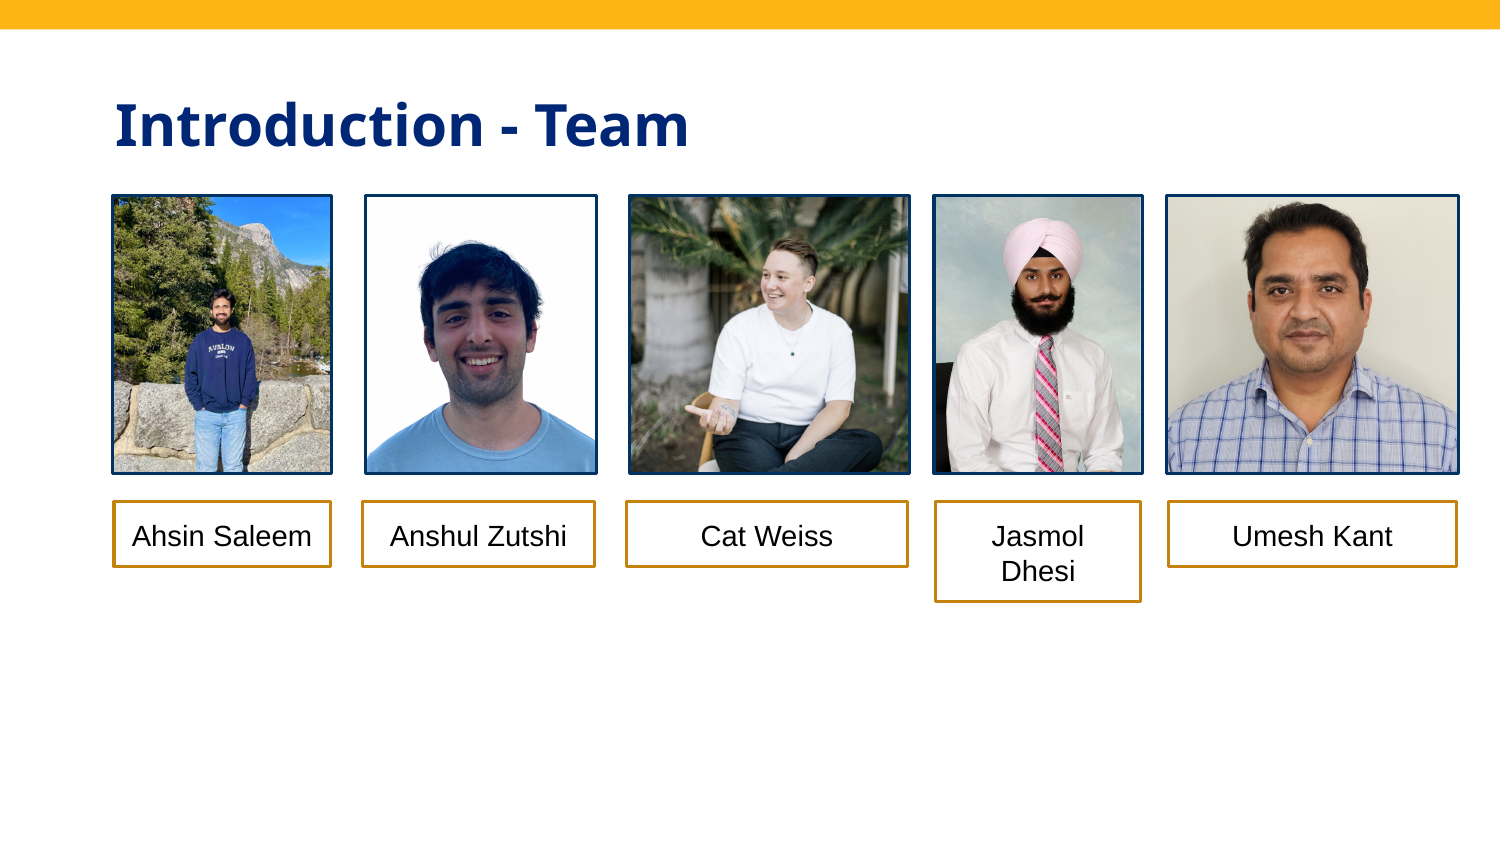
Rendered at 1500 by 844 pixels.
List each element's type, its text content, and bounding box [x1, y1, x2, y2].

text_box Ahsin Saleem [113, 501, 331, 567]
text_box Cat Weiss [626, 501, 908, 567]
picture [1167, 196, 1458, 472]
picture [935, 196, 1141, 472]
picture [113, 196, 331, 472]
picture [366, 196, 595, 472]
title Introduction - Team [100, 72, 1401, 167]
text_box Jasmol Dhesi [935, 501, 1141, 602]
text_box Anshul Zutshi [362, 501, 595, 567]
picture [631, 196, 909, 472]
text_box Umesh Kant [1168, 501, 1457, 567]
